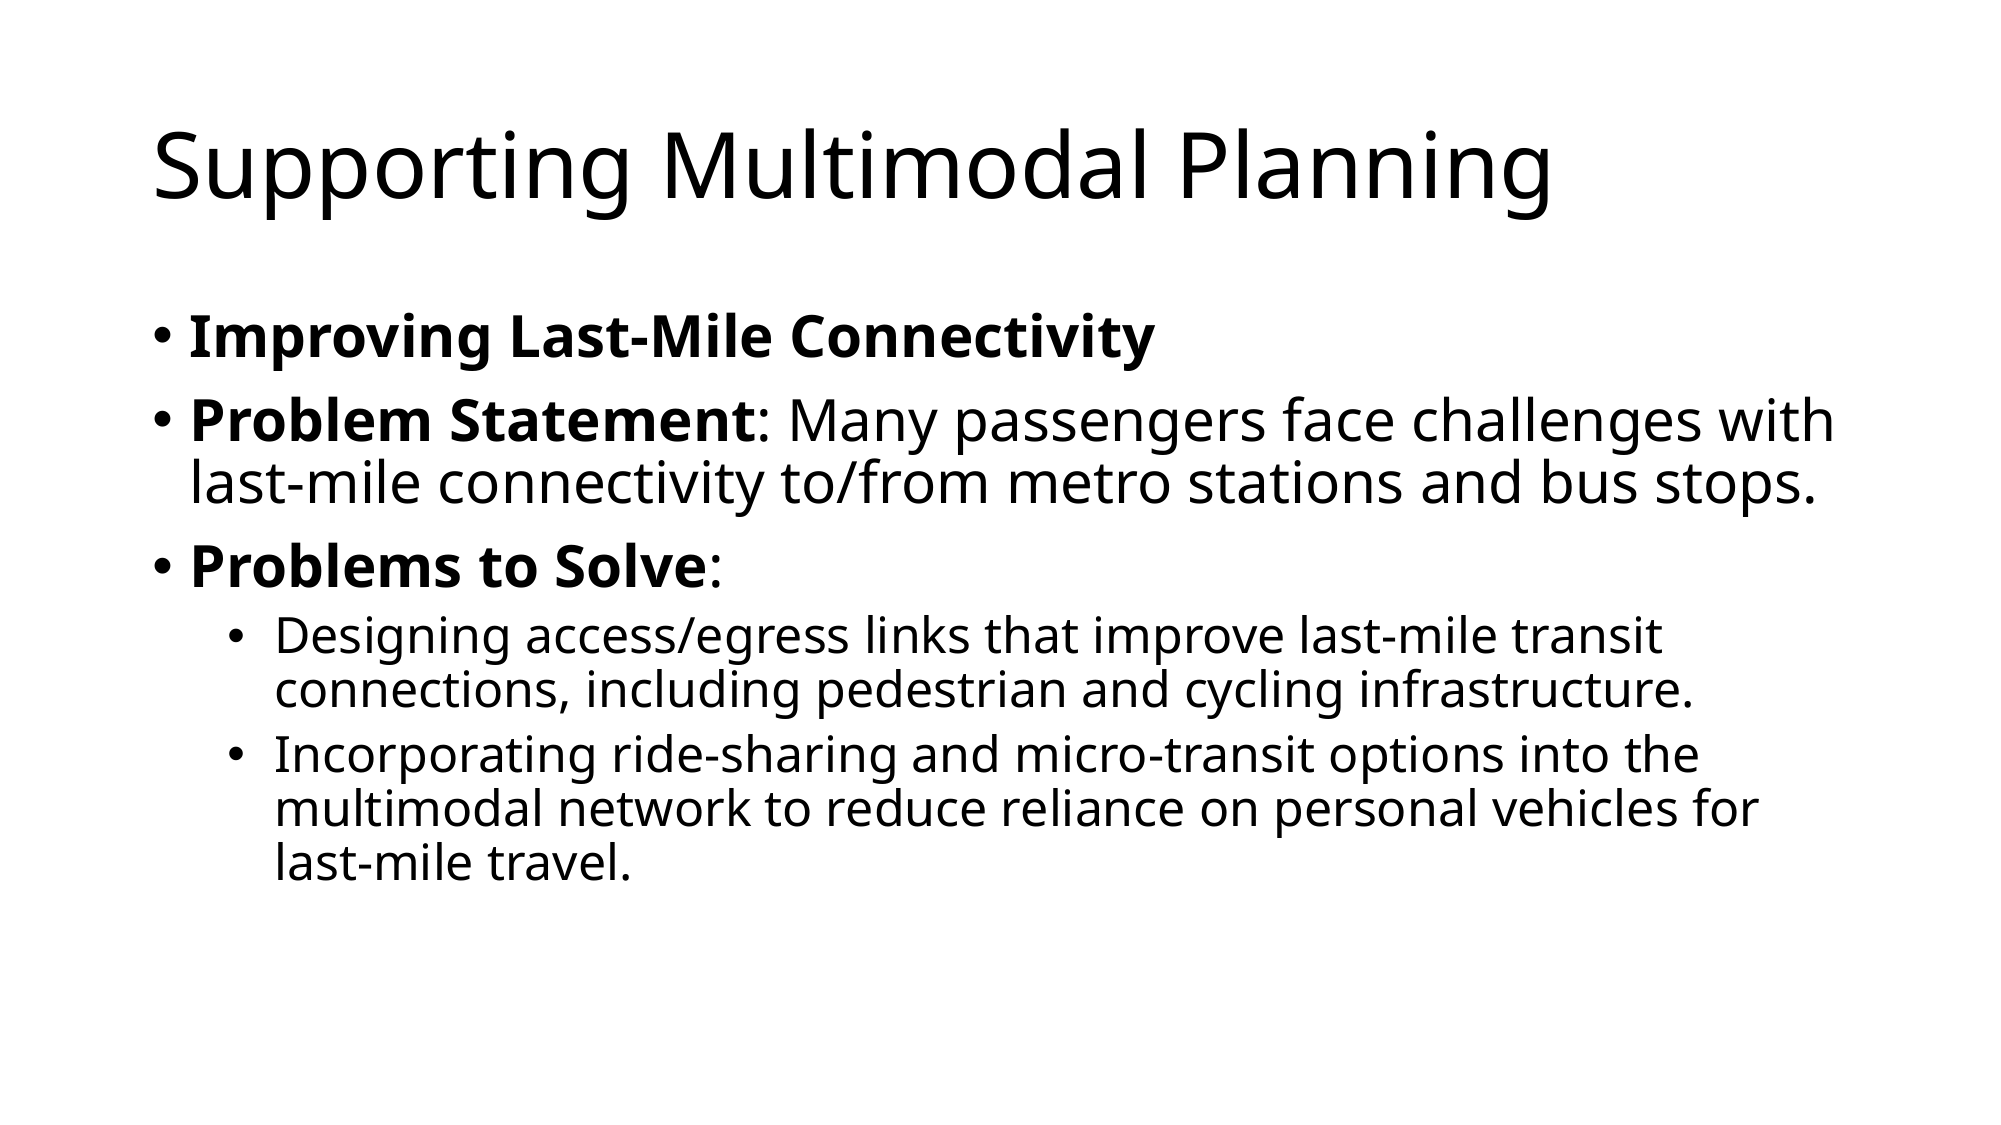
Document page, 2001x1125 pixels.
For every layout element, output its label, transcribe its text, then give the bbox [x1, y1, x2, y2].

title Supporting Multimodal Planning [137, 59, 1863, 278]
list Improving Last-Mile Connectivity Problem Statement: Many passengers face challenges with last-mile connectivity to/from metro stations and bus stops. Problems to Solve: Designing access/egress links that improve last-mile transit connections, including pedestrian and cycling infrastructure. Incorporating ride-sharing and micro-transit options into the multimodal network to reduce reliance on personal vehicles for last-mile travel. [137, 299, 1863, 1014]
